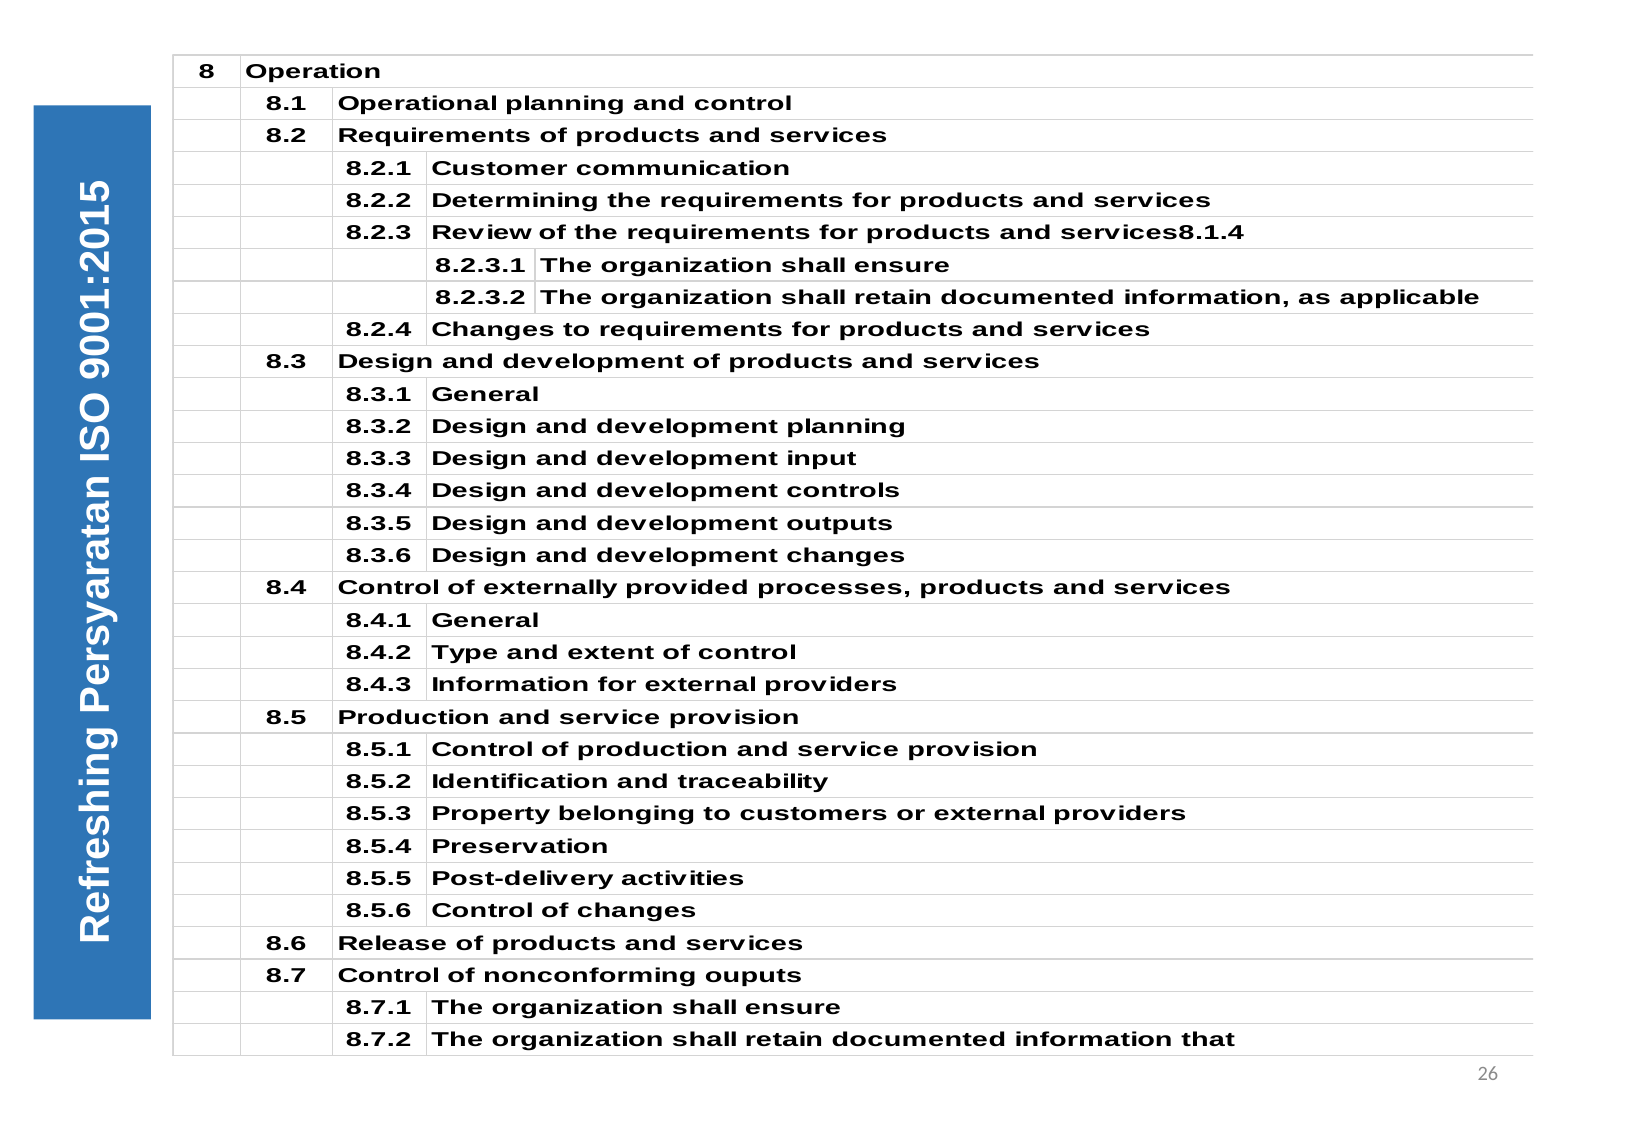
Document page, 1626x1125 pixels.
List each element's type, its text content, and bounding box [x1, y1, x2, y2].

text_box Refreshing Persyaratan ISO 9001:2015 [33, 104, 152, 1020]
picture [172, 54, 1533, 1057]
slide_number 26 [1147, 1057, 1514, 1103]
